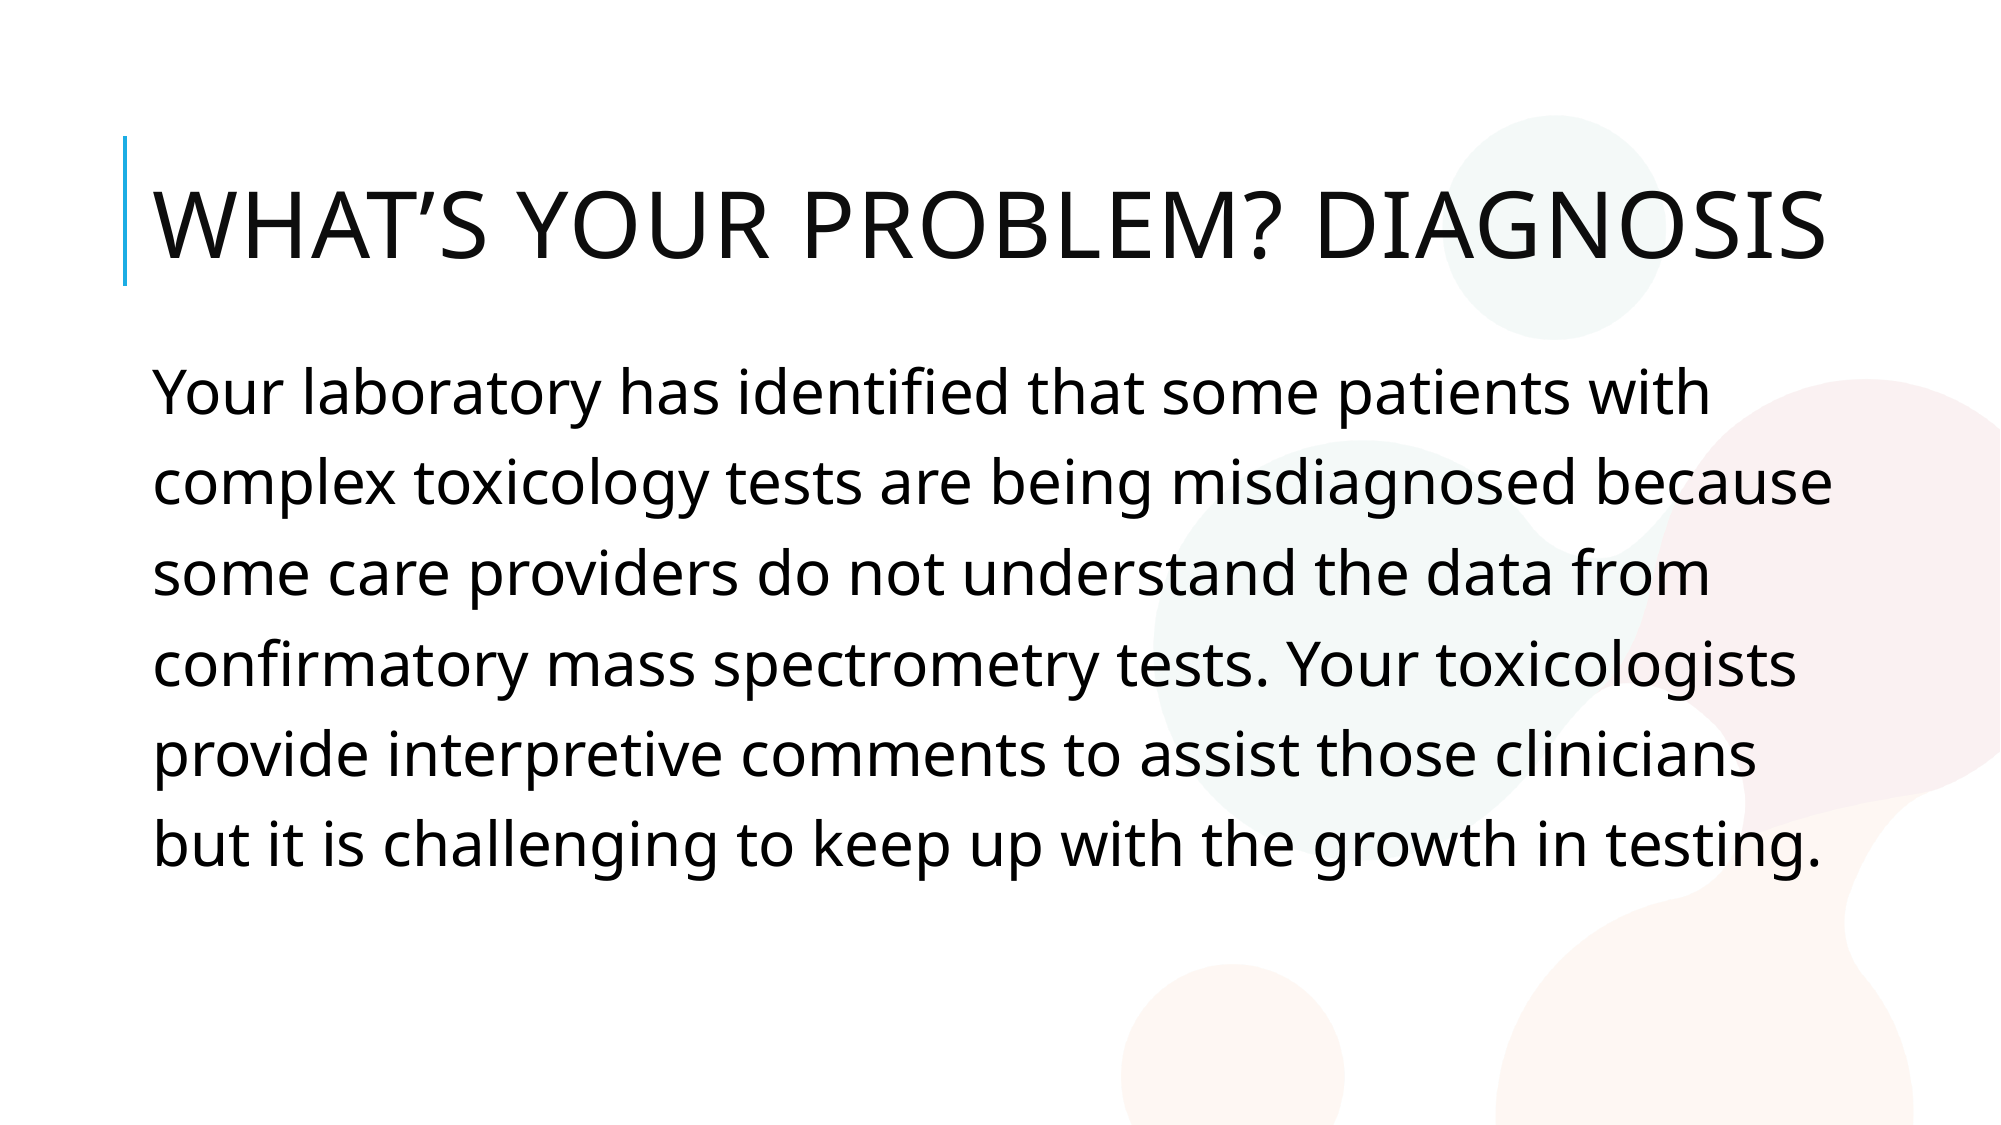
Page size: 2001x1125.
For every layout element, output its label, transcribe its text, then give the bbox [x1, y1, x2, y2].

title What’s your problem? Diagnosis [137, 157, 1863, 300]
list Your laboratory has identified that some patients with complex toxicology tests are being misdiagnosed because some care providers do not understand the data from confirmatory mass spectrometry tests. Your toxicologists provide interpretive comments to assist those clinicians but it is challenging to keep up with the growth in testing. [137, 328, 1863, 975]
